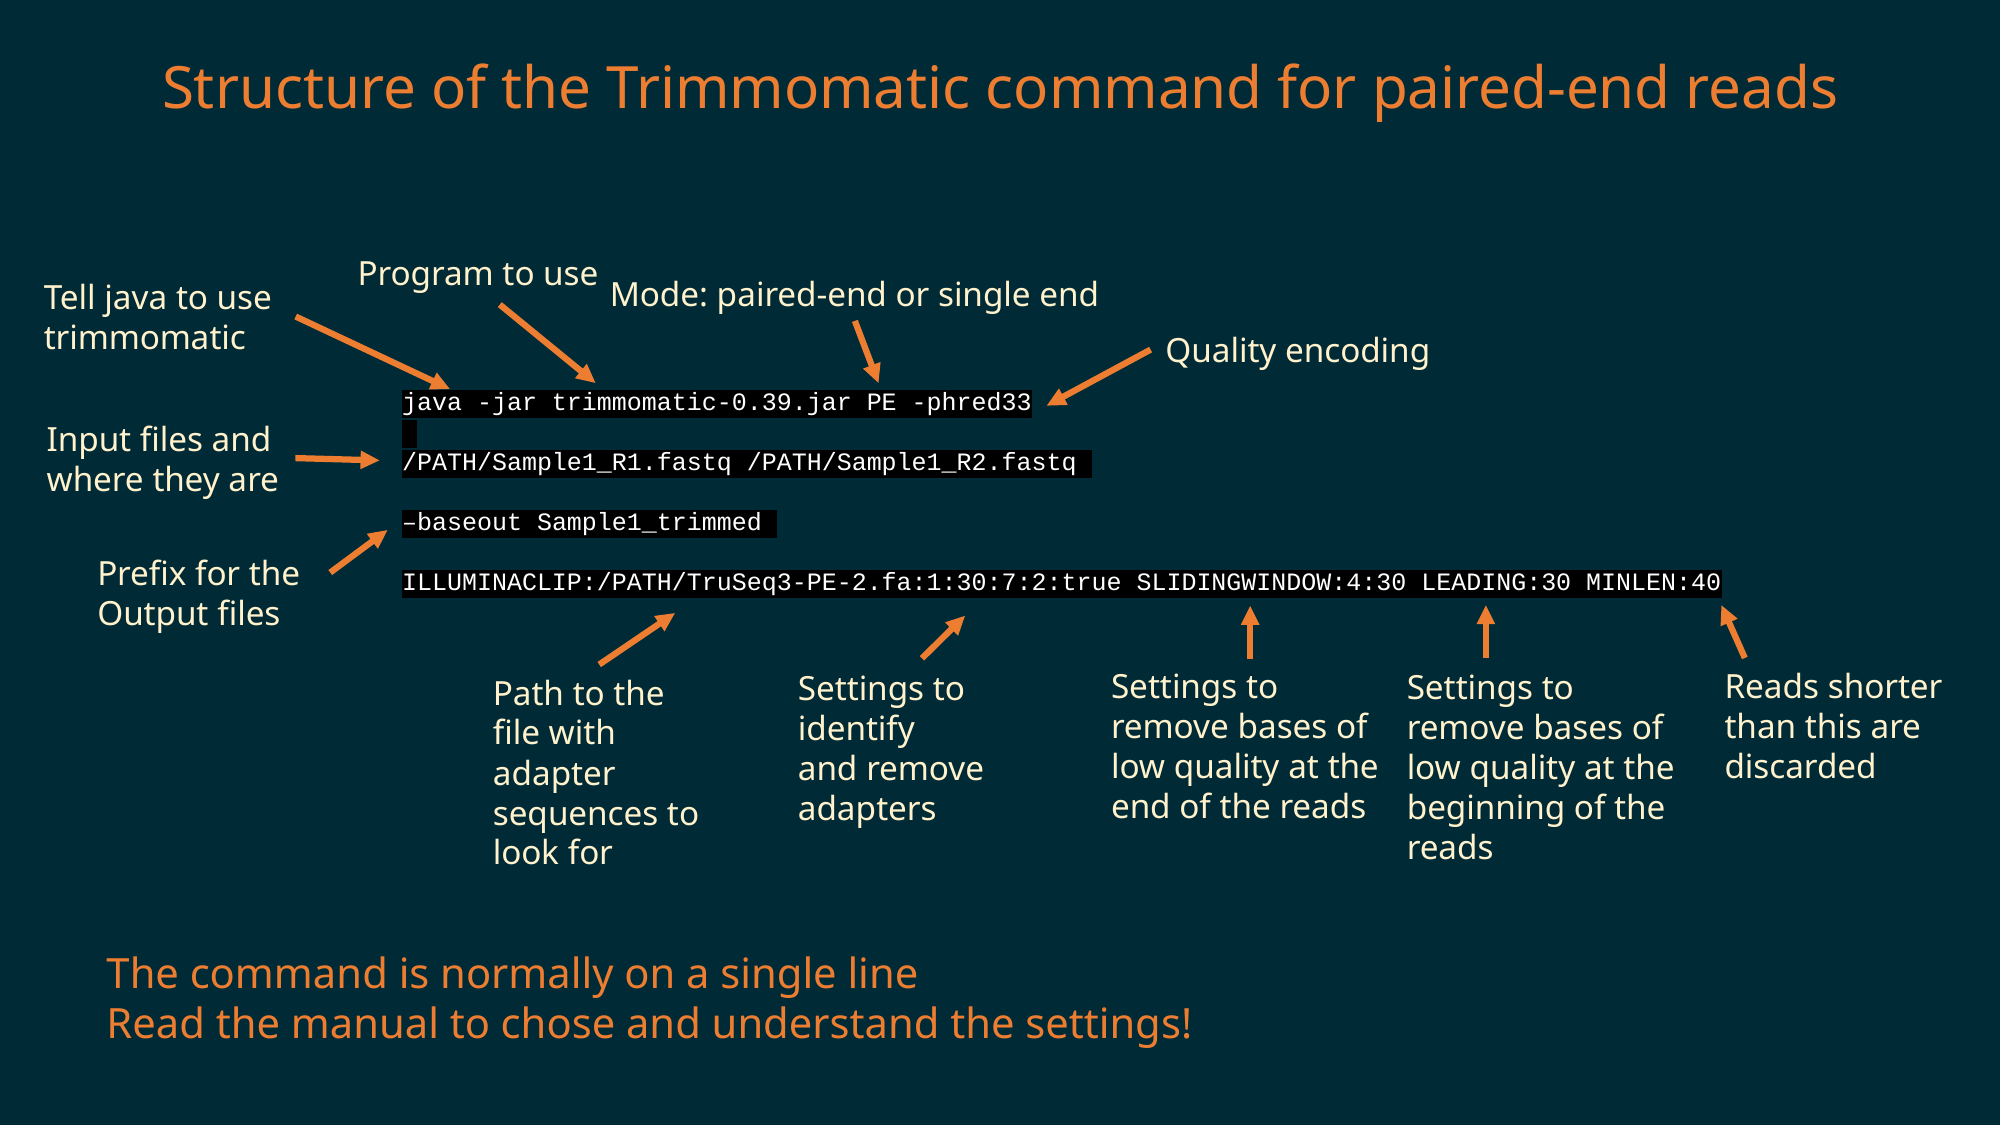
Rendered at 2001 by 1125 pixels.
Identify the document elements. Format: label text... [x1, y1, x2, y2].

text_box Quality encoding [1150, 322, 1446, 377]
text_box The command is normally on a single line Read the manual to chose and understand the settings! [91, 939, 1236, 1055]
text_box Mode: paired-end or single end [594, 266, 1115, 321]
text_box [1721, 605, 1745, 659]
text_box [330, 530, 388, 573]
text_box Program to use [342, 244, 614, 300]
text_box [854, 321, 879, 383]
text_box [499, 304, 596, 383]
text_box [921, 615, 965, 659]
text_box Settings to identify and remove adapters [783, 659, 1079, 835]
text_box Settings to remove bases of low quality at the end of the reads [1096, 657, 1406, 833]
text_box Input files and where they are [31, 410, 296, 506]
text_box Settings to remove bases of low quality at the beginning of the reads [1392, 658, 1702, 874]
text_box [1046, 349, 1161, 406]
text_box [286, 317, 450, 389]
text_box Prefix for the Output files [82, 545, 316, 640]
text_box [599, 613, 675, 665]
text_box Path to the file with adapter sequences to look for [478, 664, 721, 879]
text_box java -jar trimmomatic-0.39.jar PE -phred33 /PATH/Sample1_R1.fastq /PATH/Sample1_R2.fastq –baseout Sample1_trimmed ILLUMINACLIP:/PATH/TruSeq3-PE-2.fa:1:30:7:2:true SLIDINGWINDOW:4:30 LEADING:30 MINLEN:40 [387, 378, 1863, 603]
text_box Reads shorter than this are discarded [1709, 657, 1964, 793]
text_box Tell java to use trimmomatic [28, 269, 296, 364]
text_box Structure of the Trimmomatic command for paired-end reads [0, 42, 2000, 128]
